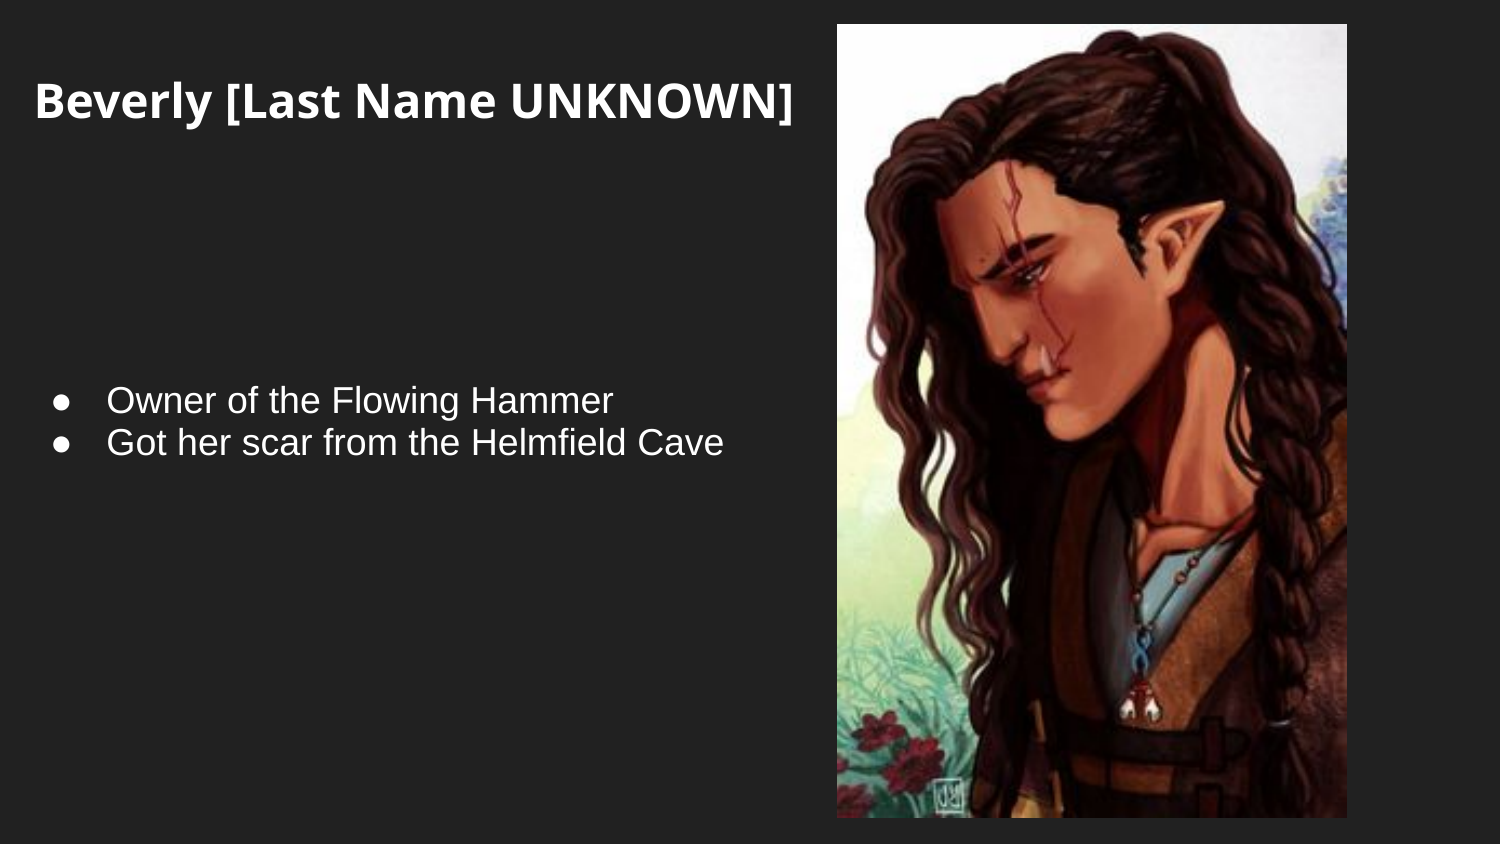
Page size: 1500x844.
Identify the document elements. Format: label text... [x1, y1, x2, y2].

list Owner of the Flowing Hammer Got her scar from the Helmfield Cave [16, 149, 813, 694]
picture [837, 24, 1347, 818]
list Beverly [Last Name UNKNOWN] [16, 50, 813, 149]
